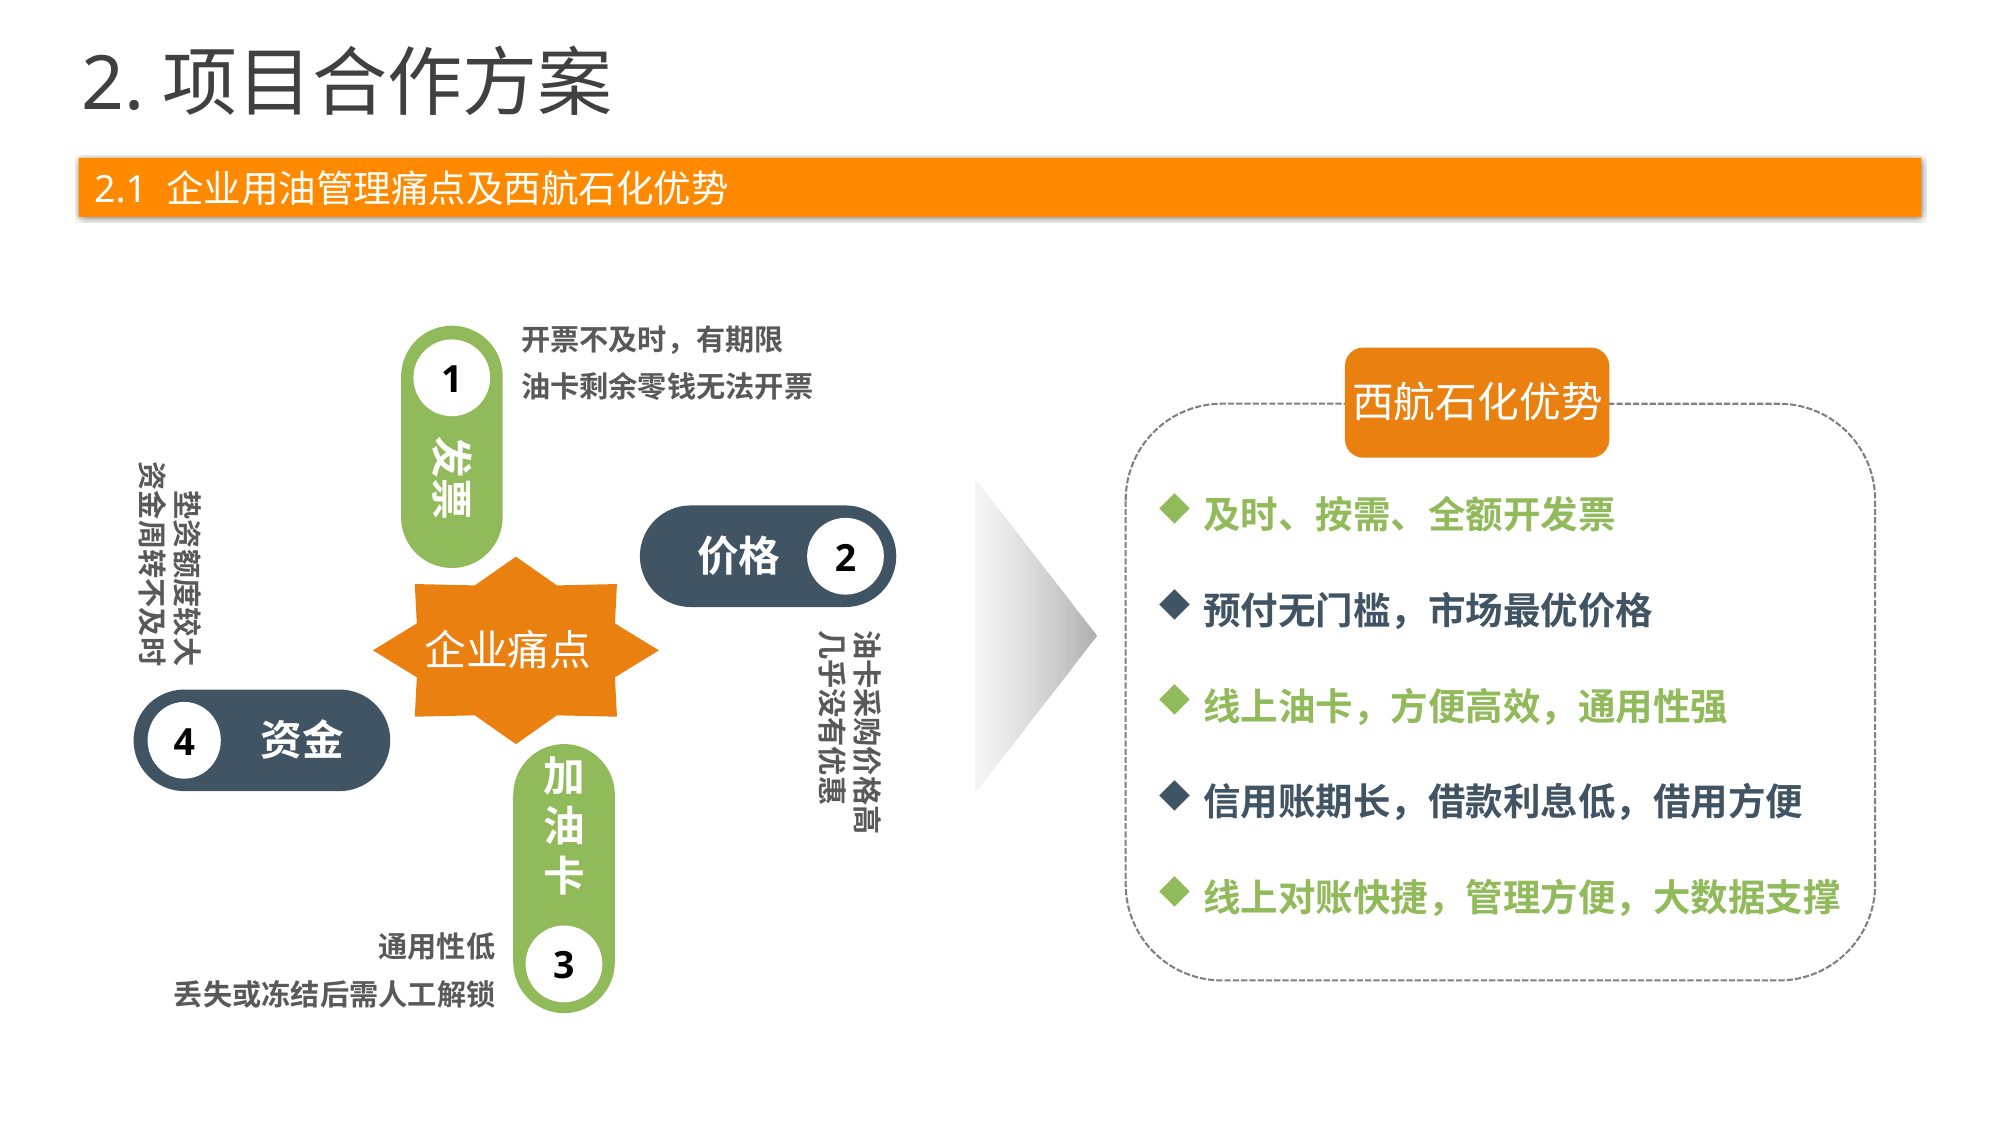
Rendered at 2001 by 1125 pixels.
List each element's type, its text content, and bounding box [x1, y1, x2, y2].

text_box 油卡采购价格高 几乎没有优惠 [812, 630, 886, 920]
text_box 垫资额度较大 资金周转不及时 [133, 458, 206, 667]
text_box [78, 157, 1922, 218]
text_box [513, 744, 615, 1014]
text_box 2.项目合作方案 [81, 51, 1922, 124]
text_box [1125, 347, 1876, 981]
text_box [133, 689, 391, 792]
text_box 开票不及时，有期限 油卡剩余零钱无法开票 [521, 320, 958, 404]
text_box 通用性低 丢失或冻结后需人工解锁 [146, 928, 496, 1011]
text_box 企业痛点 [424, 623, 608, 674]
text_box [639, 505, 897, 608]
text_box 2.1 企业用油管理痛点及西航石化优势 [94, 164, 1849, 210]
text_box [973, 476, 1098, 795]
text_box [401, 325, 503, 568]
text_box [370, 555, 661, 744]
